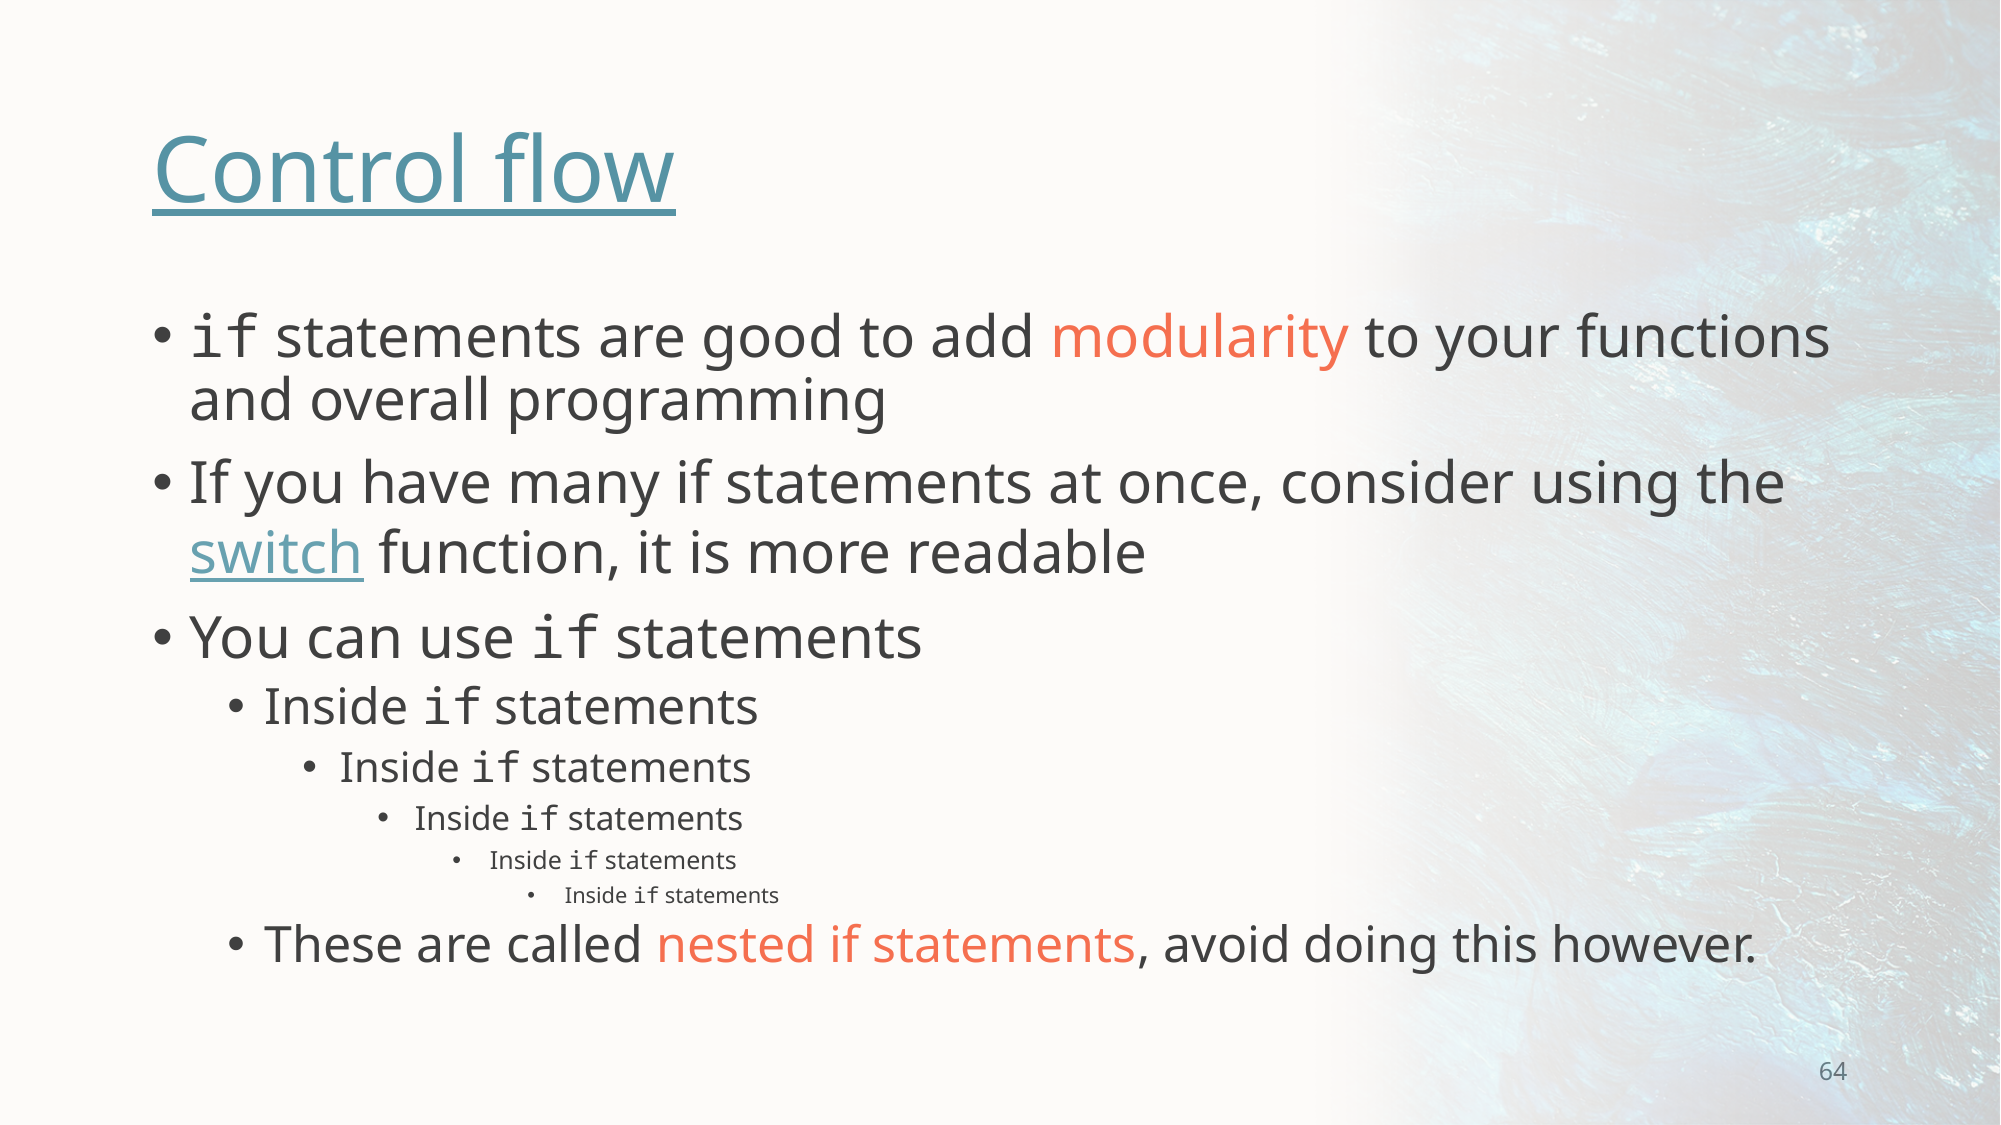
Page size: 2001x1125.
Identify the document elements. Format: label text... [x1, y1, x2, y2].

picture [1286, 0, 2000, 1125]
title Control flow [137, 59, 1286, 278]
list if statements are good to add modularity to your functions and overall programming If you have many if statements at once, consider using the switch function, it is more readable You can use if statements Inside if statements Inside if statements Inside if statements Inside if statements Inside if statements These are called nested if statements, avoid doing this however. [137, 299, 1286, 1103]
